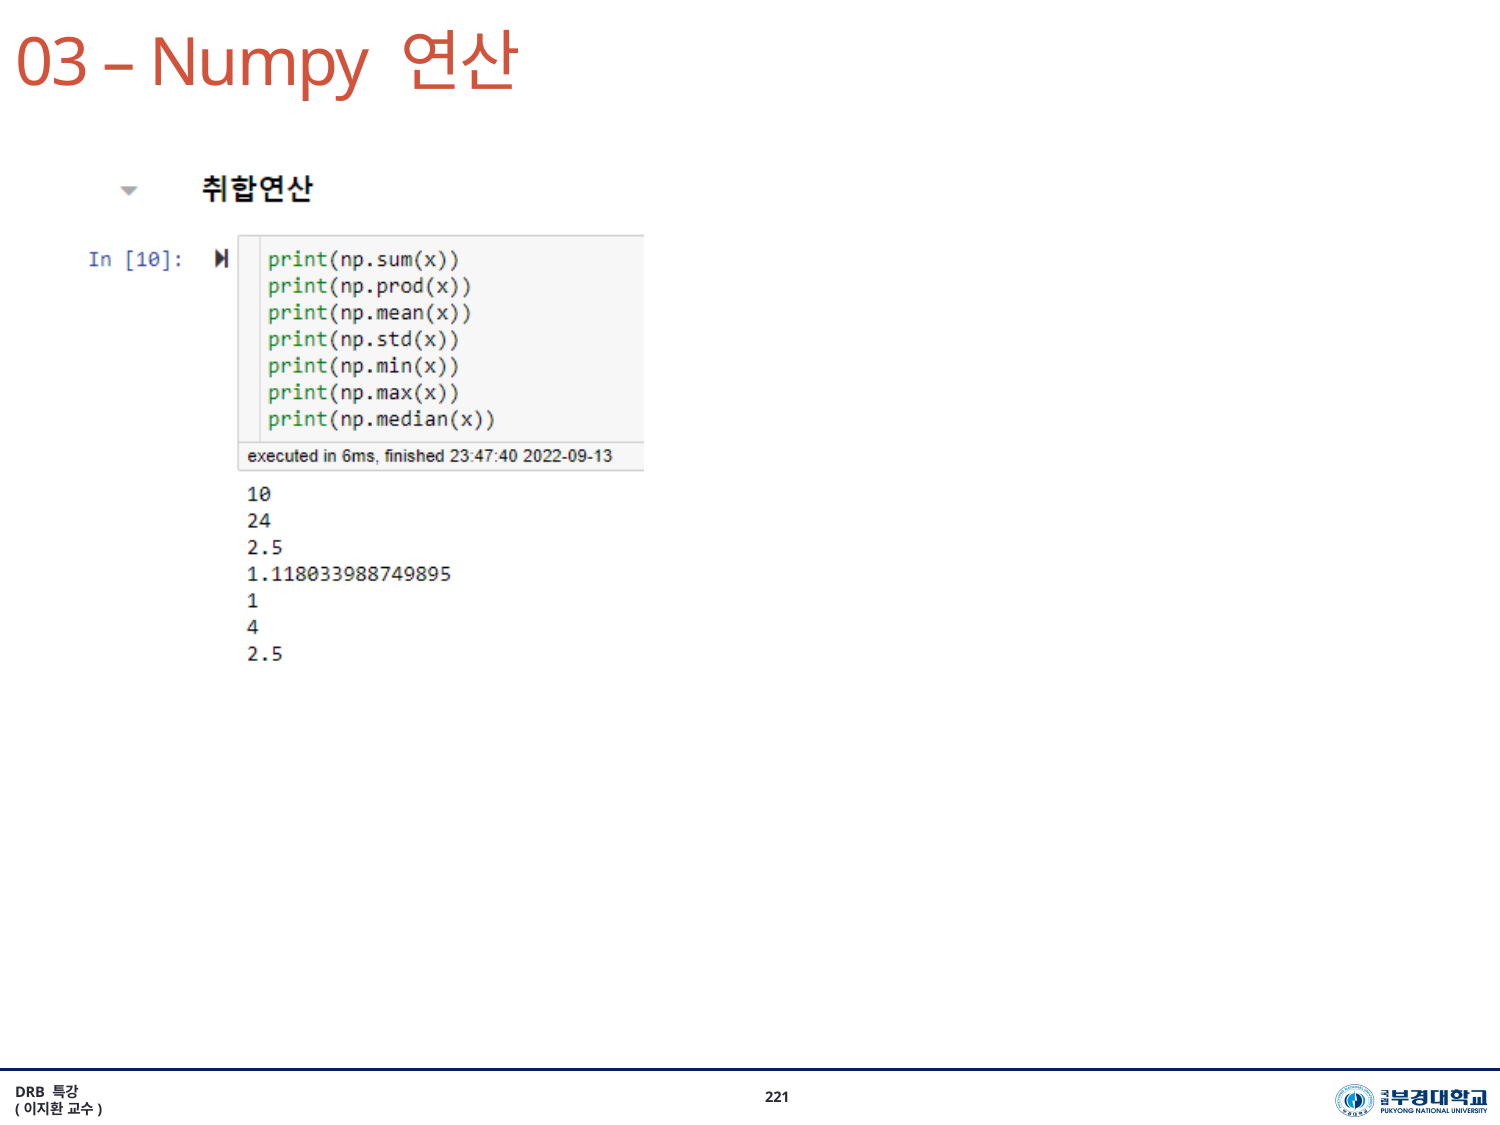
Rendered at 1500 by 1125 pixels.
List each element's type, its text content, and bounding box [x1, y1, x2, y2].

title 03 – Numpy 연산 [0, 1, 1500, 116]
picture [1330, 1079, 1495, 1121]
slide_number DRB 특강 (이지환 교수) [0, 1082, 303, 1118]
picture [74, 149, 644, 687]
